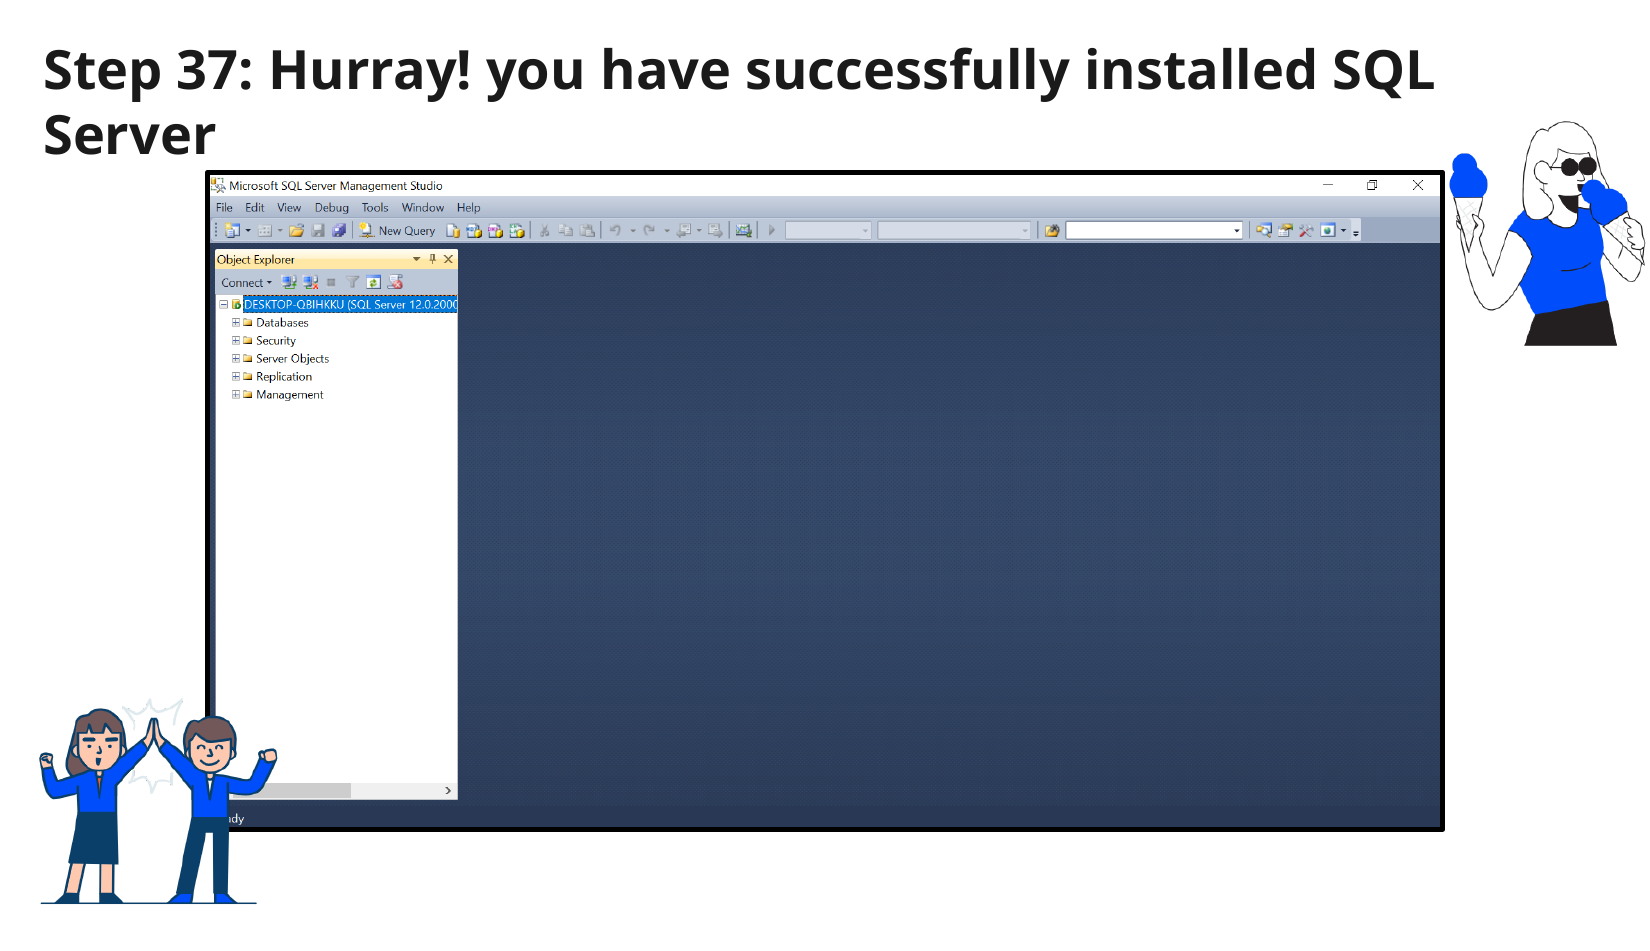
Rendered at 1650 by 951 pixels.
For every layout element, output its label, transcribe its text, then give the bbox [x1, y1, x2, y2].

text_box Step 37: Hurray! you have successfully installed SQL Server [28, 20, 1622, 180]
picture [0, 29, 1650, 950]
